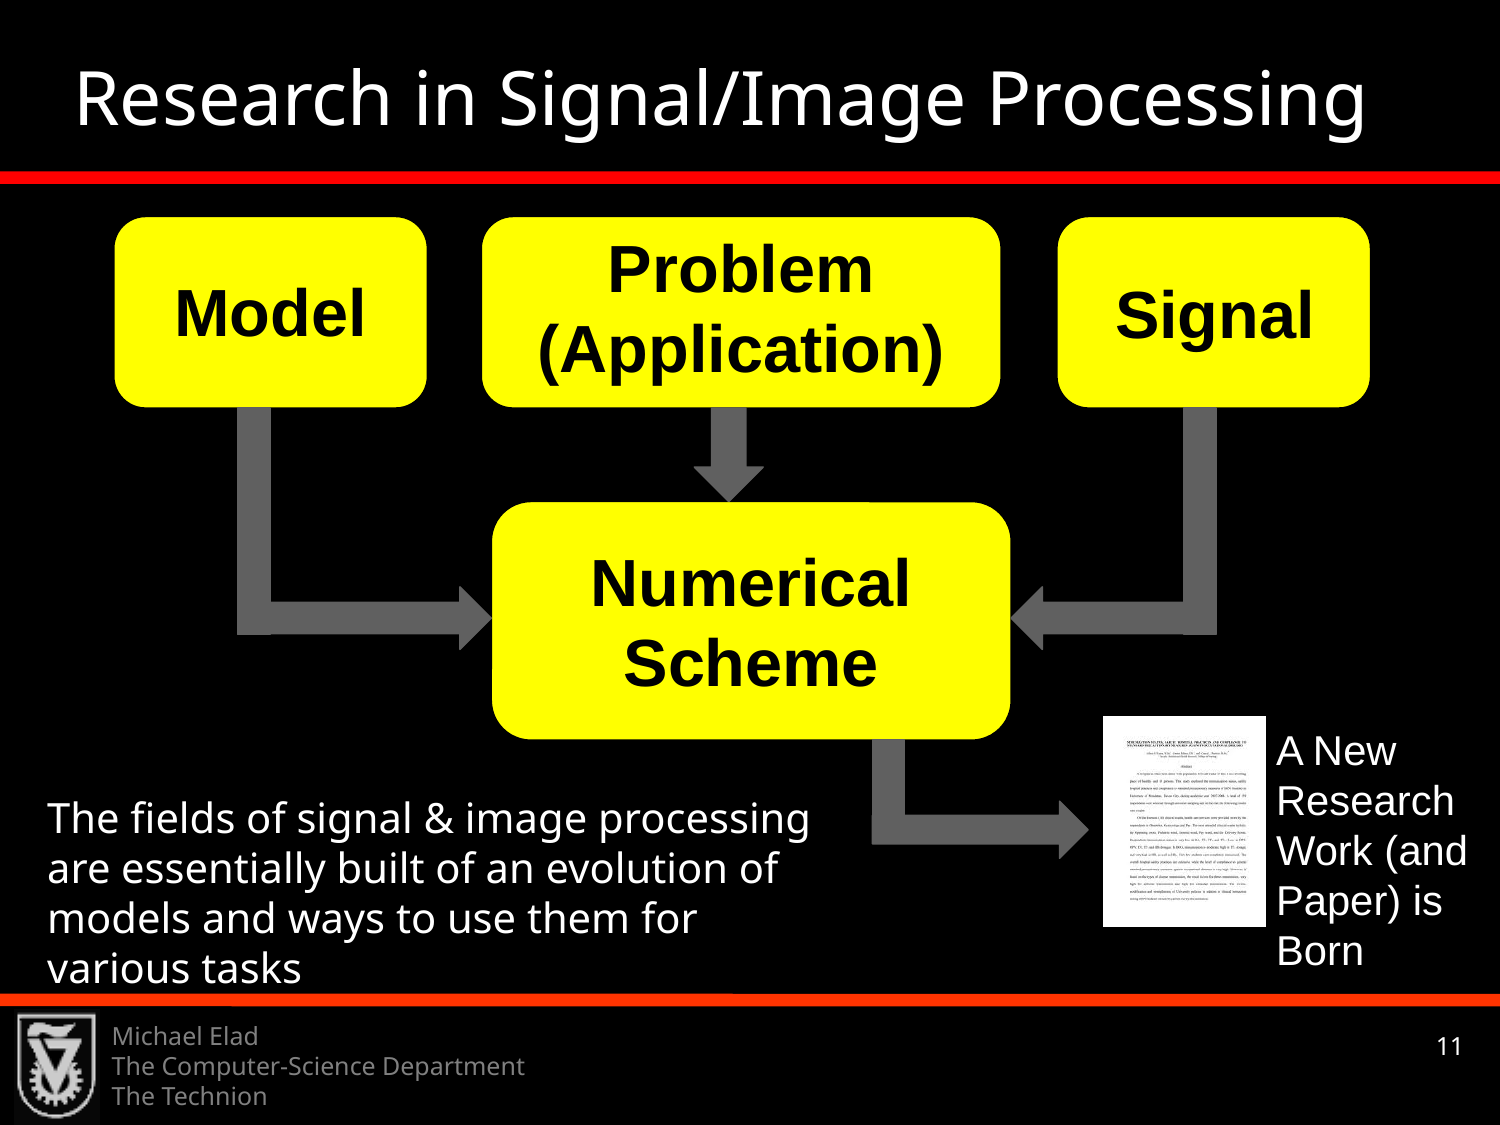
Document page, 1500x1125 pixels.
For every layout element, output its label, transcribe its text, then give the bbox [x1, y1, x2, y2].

text_box A New Research Work (and Paper) is Born [1261, 716, 1495, 982]
slide_number 11 [1166, 1023, 1480, 1099]
picture [14, 1009, 100, 1125]
text_box [905, 801, 1089, 859]
text_box [1011, 586, 1183, 650]
text_box [694, 408, 764, 502]
text_box Signal [1088, 264, 1342, 359]
text_box [491, 501, 1012, 741]
footer Michael Elad The Computer-Science Department The Technion [96, 1012, 771, 1125]
text_box Numerical Scheme [515, 532, 988, 708]
text_box Research in Signal/Image Processing [0, 24, 1481, 165]
text_box [1183, 408, 1217, 635]
text_box [1056, 216, 1371, 409]
text_box [270, 586, 492, 650]
picture [1103, 716, 1267, 927]
text_box [872, 740, 905, 844]
text_box The fields of signal & image processing are essentially built of an evolution of models and ways to use them for various tasks [32, 784, 854, 1000]
text_box Problem (Application) [504, 218, 978, 394]
text_box Model [143, 262, 398, 358]
text_box [237, 408, 270, 635]
text_box [113, 216, 428, 409]
text_box [481, 216, 1002, 409]
